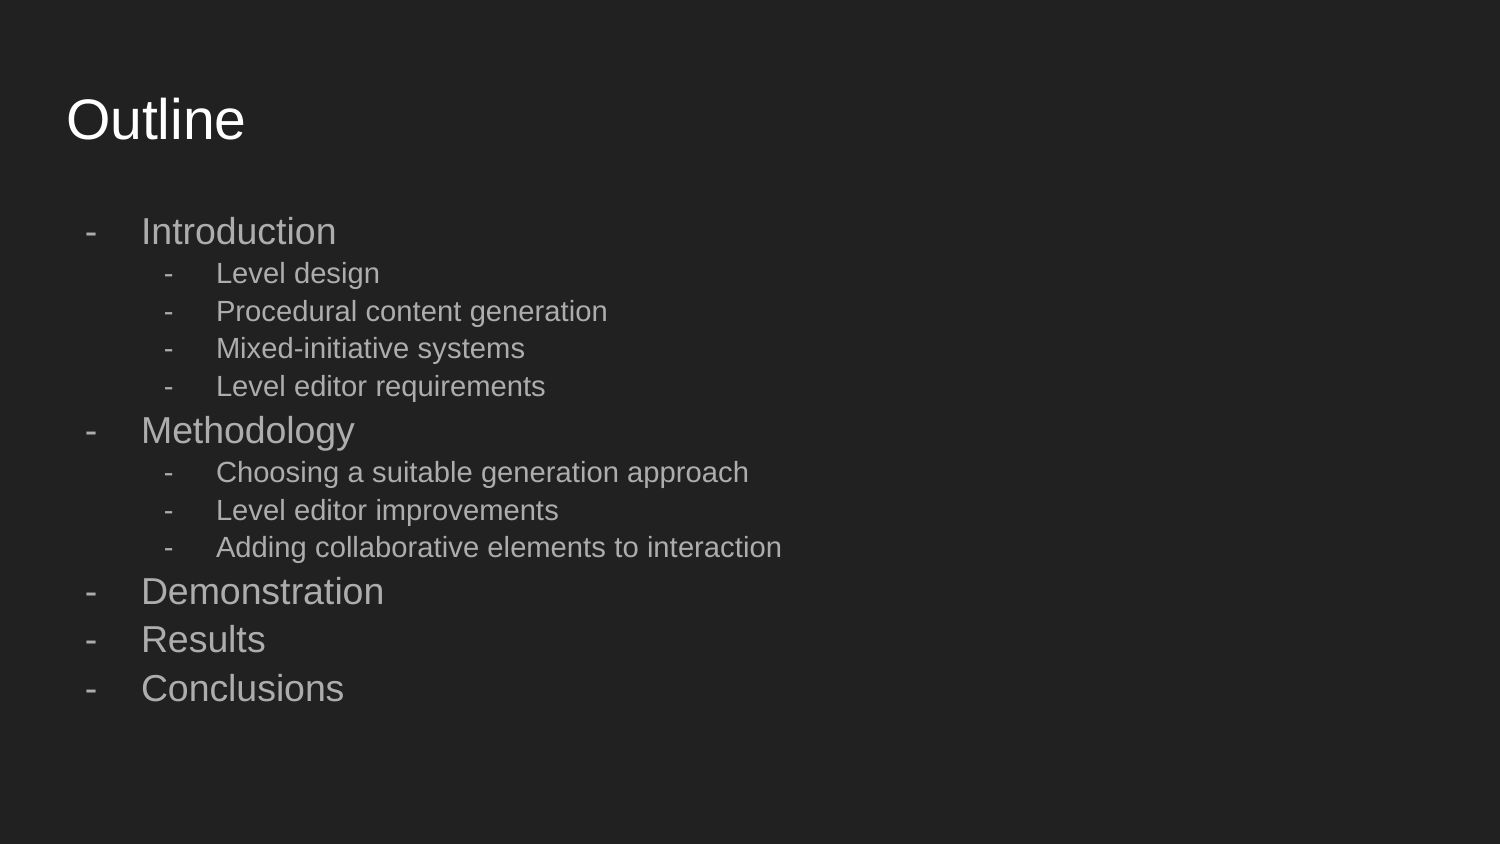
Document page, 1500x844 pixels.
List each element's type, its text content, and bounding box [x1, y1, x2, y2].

title Outline [51, 72, 1449, 167]
list Introduction Level design Procedural content generation Mixed-initiative systems Level editor requirements Methodology Choosing a suitable generation approach Level editor improvements Adding collaborative elements to interaction Demonstration Results Conclusions [51, 189, 1449, 750]
